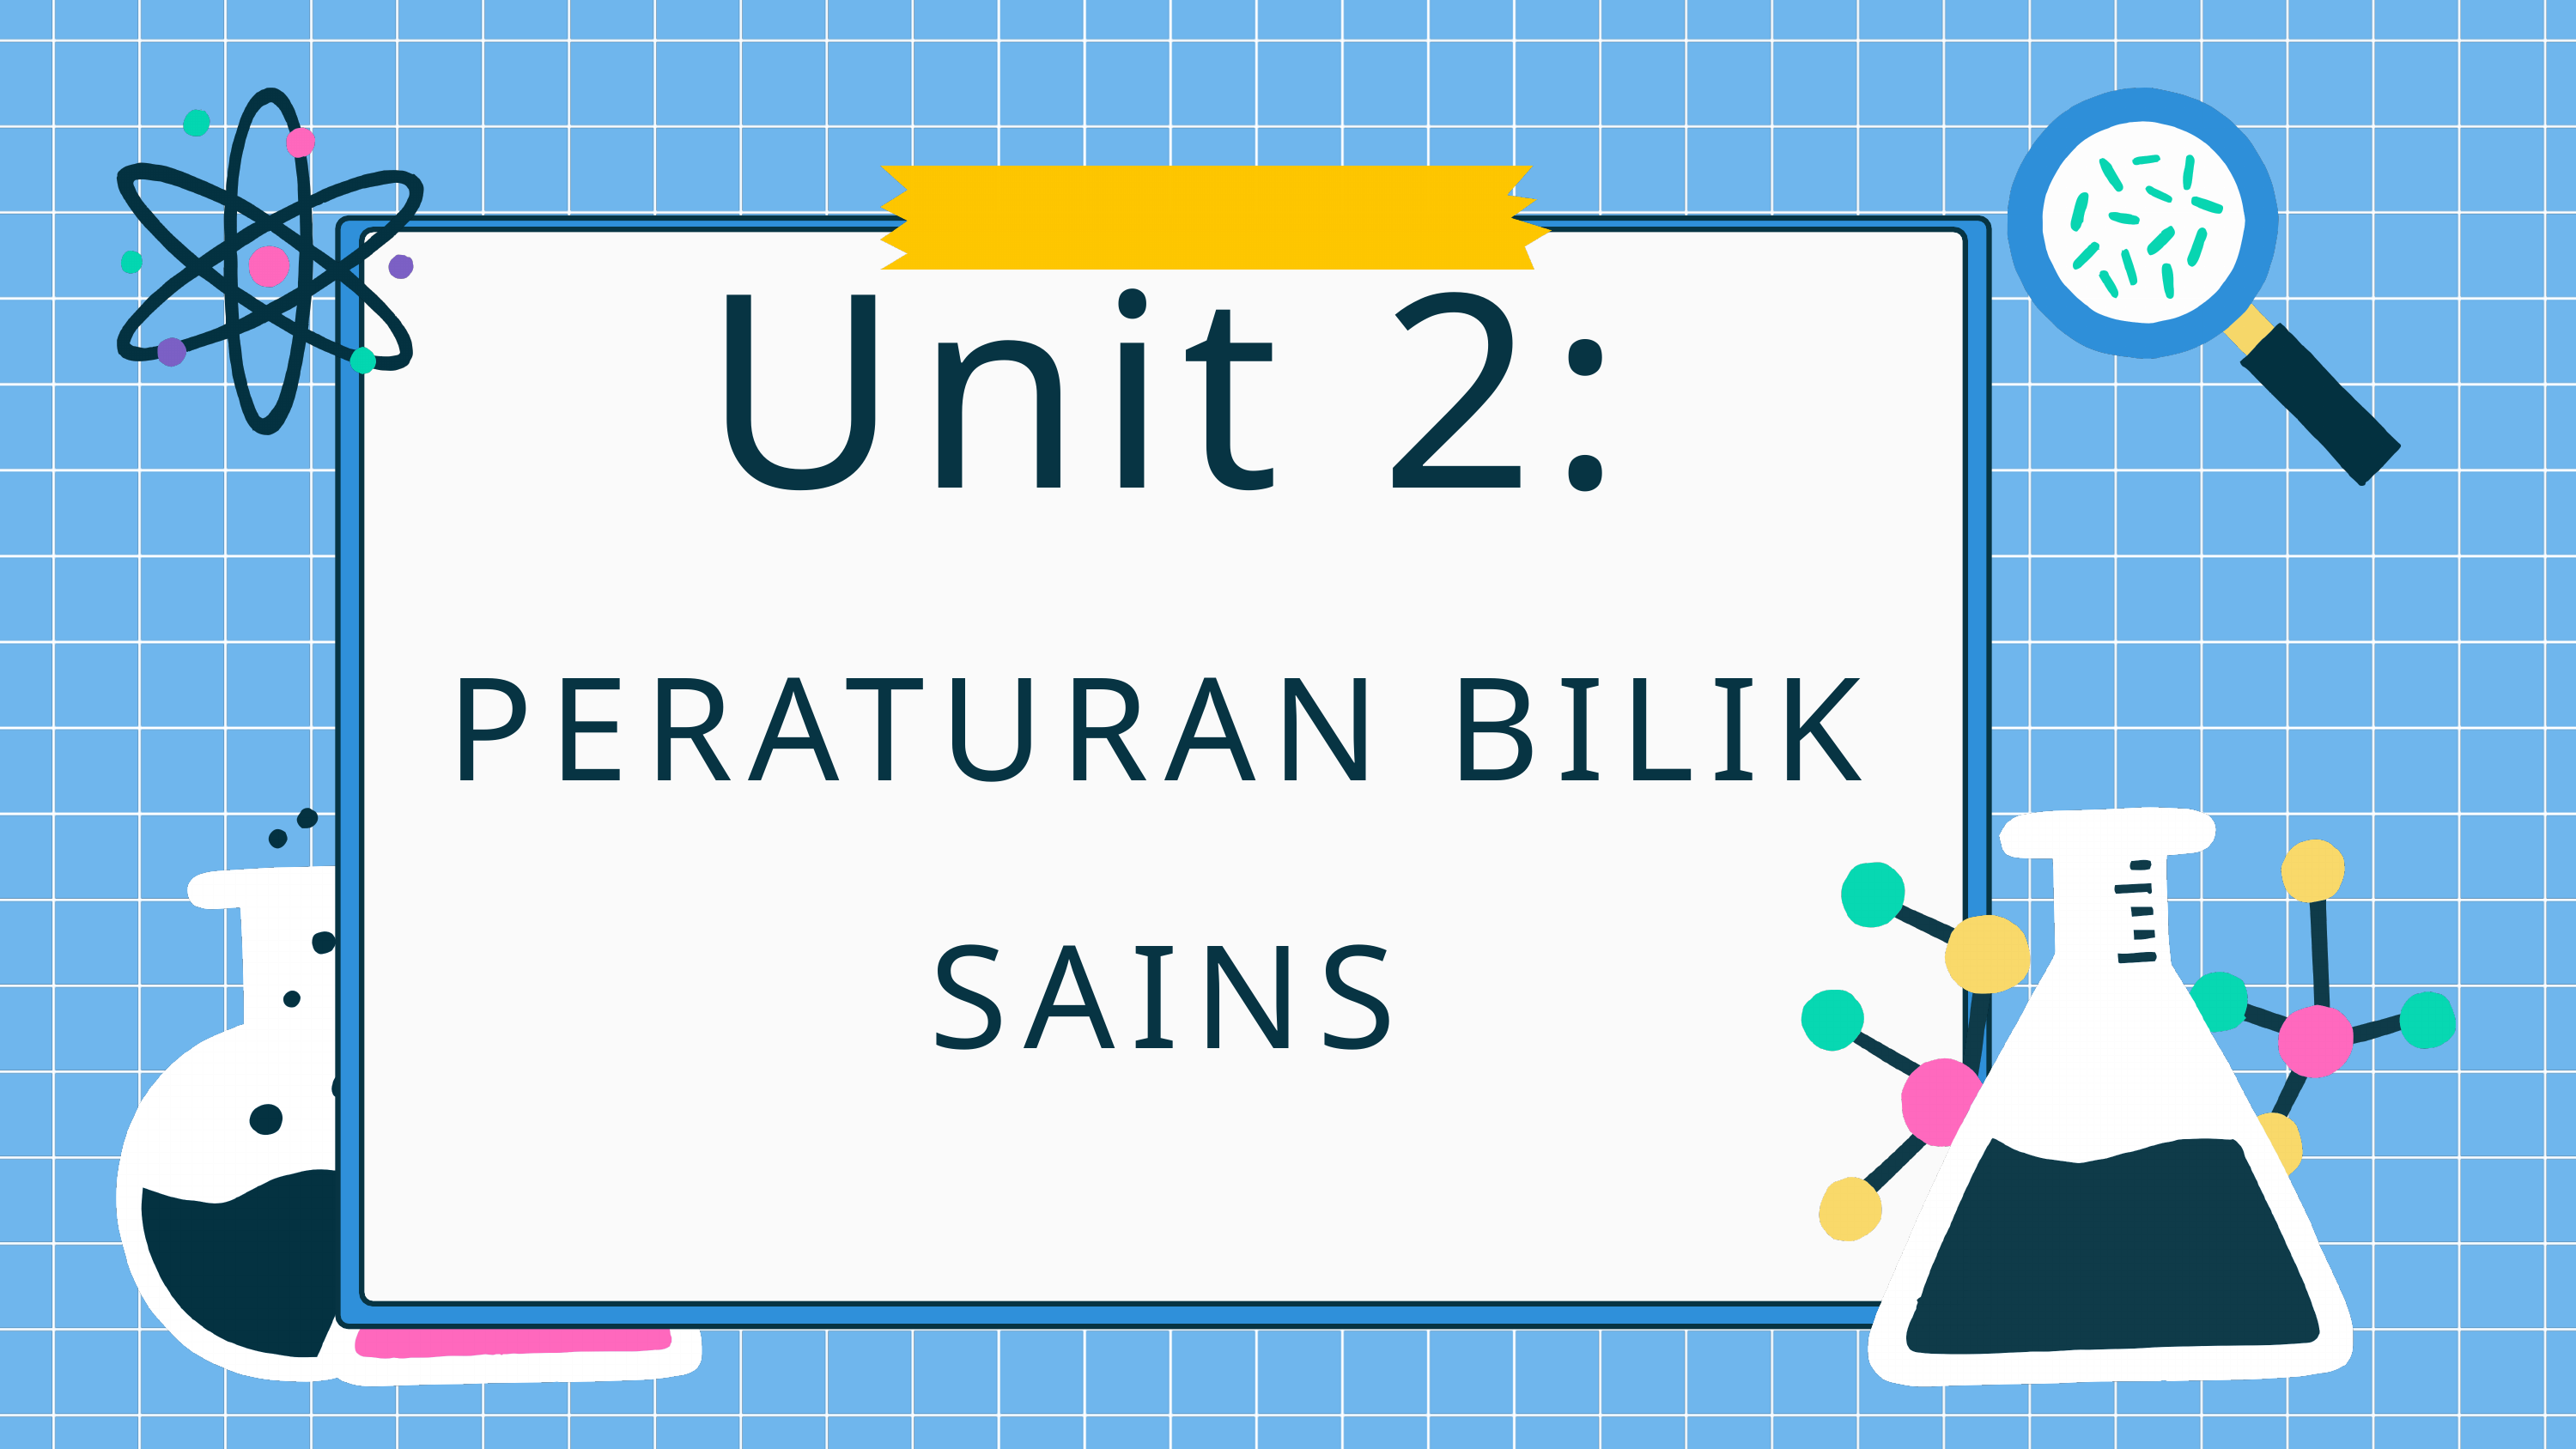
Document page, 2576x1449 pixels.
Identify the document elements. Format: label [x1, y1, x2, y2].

text_box [116, 807, 702, 1387]
text_box [878, 166, 1553, 216]
text_box [1800, 807, 2456, 1387]
text_box [0, 0, 2576, 1449]
text_box [2007, 88, 2402, 486]
text_box [337, 217, 1990, 1327]
text_box [361, 229, 1965, 1304]
text_box [116, 88, 424, 435]
